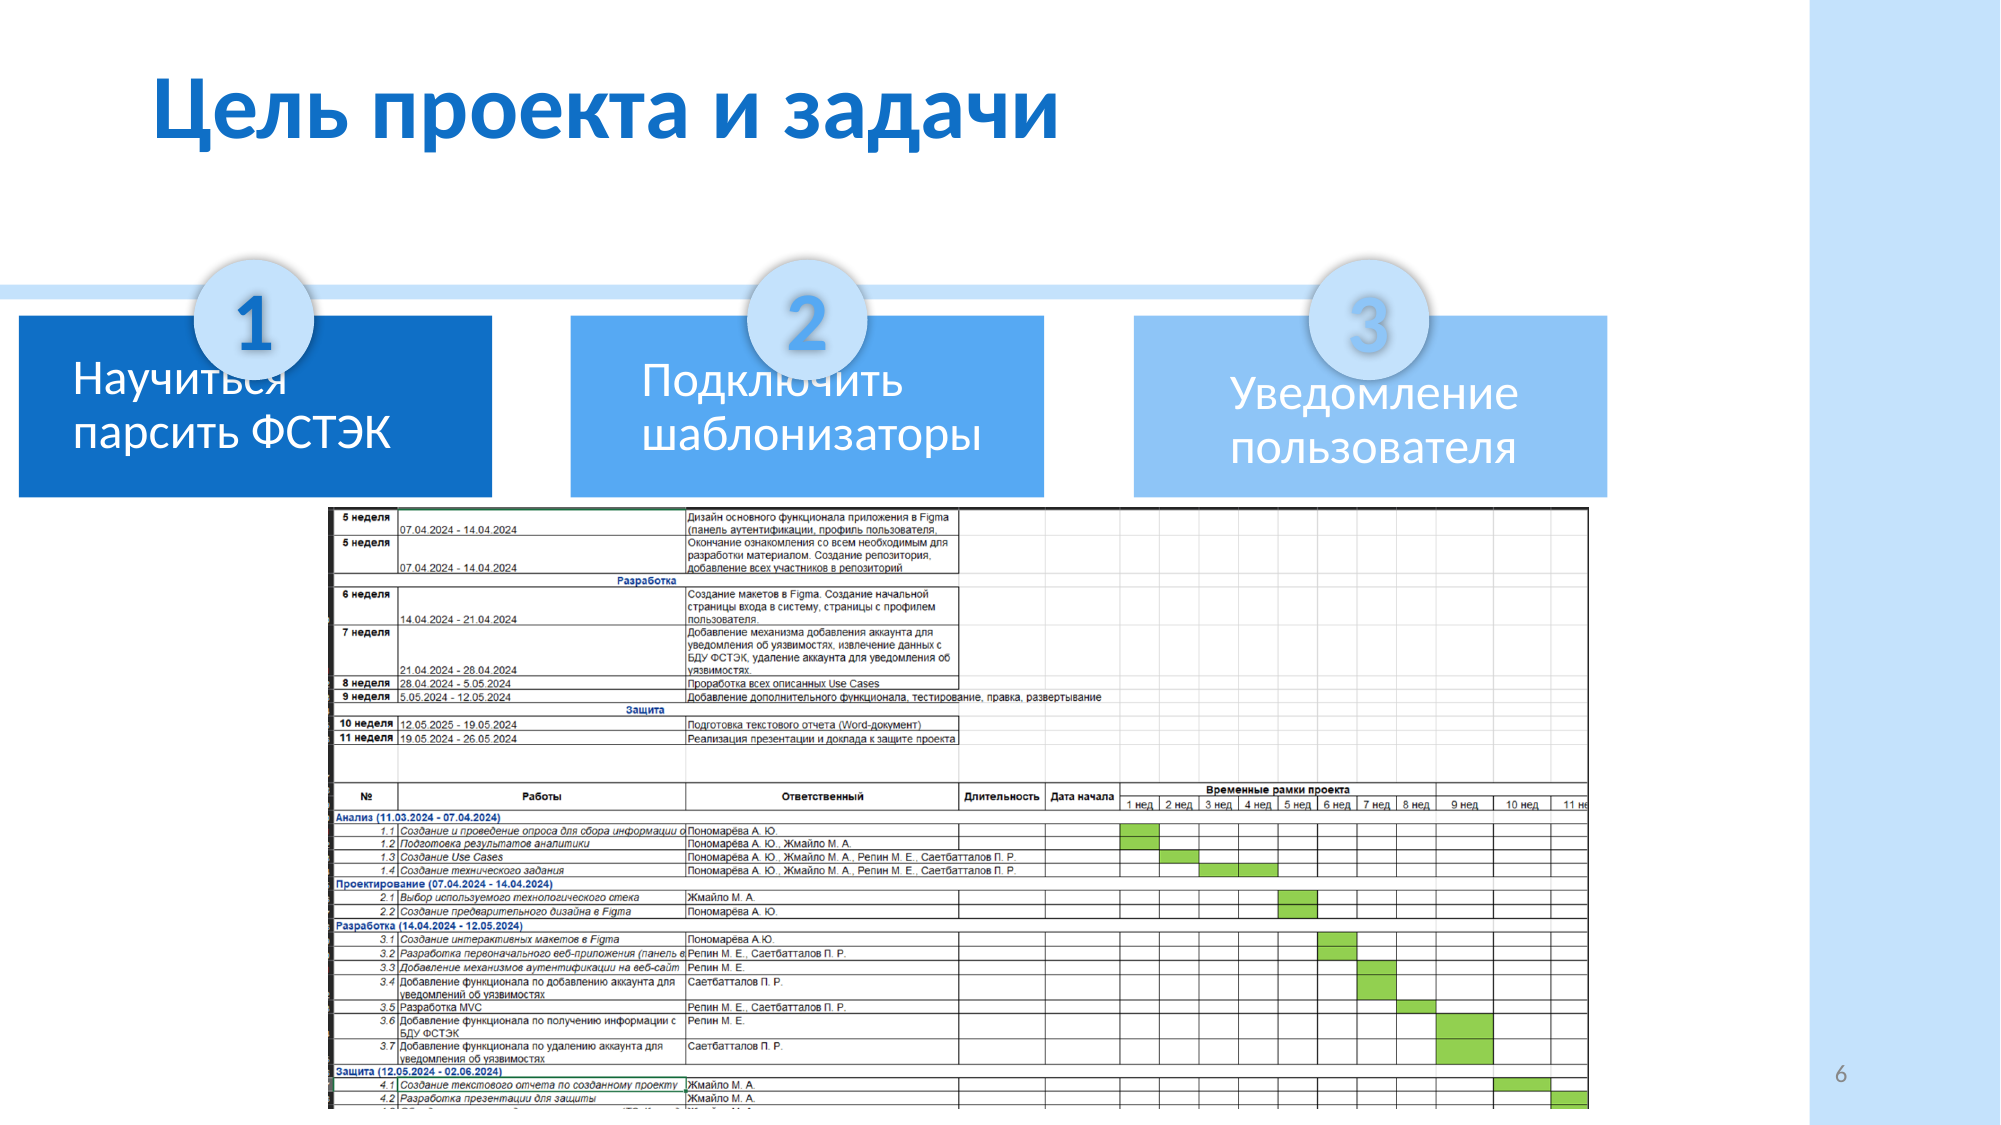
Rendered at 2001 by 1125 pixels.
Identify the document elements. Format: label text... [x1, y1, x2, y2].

picture [328, 507, 1589, 1109]
text_box Подключить шаблонизаторы [551, 346, 1013, 456]
text_box 3 [1308, 261, 1430, 377]
text_box 1 [193, 259, 315, 375]
list Научиться парсить ФСТЭК [19, 343, 481, 501]
slide_number 6 [1594, 1042, 1863, 1103]
text_box Уведомление пользователя [1198, 359, 1660, 481]
text_box [324, 315, 493, 498]
text_box [1133, 315, 1608, 498]
text_box 2 [747, 259, 868, 375]
text_box [18, 315, 186, 498]
text_box [570, 315, 1045, 498]
title Цель проекта и задачи [137, 0, 1863, 218]
